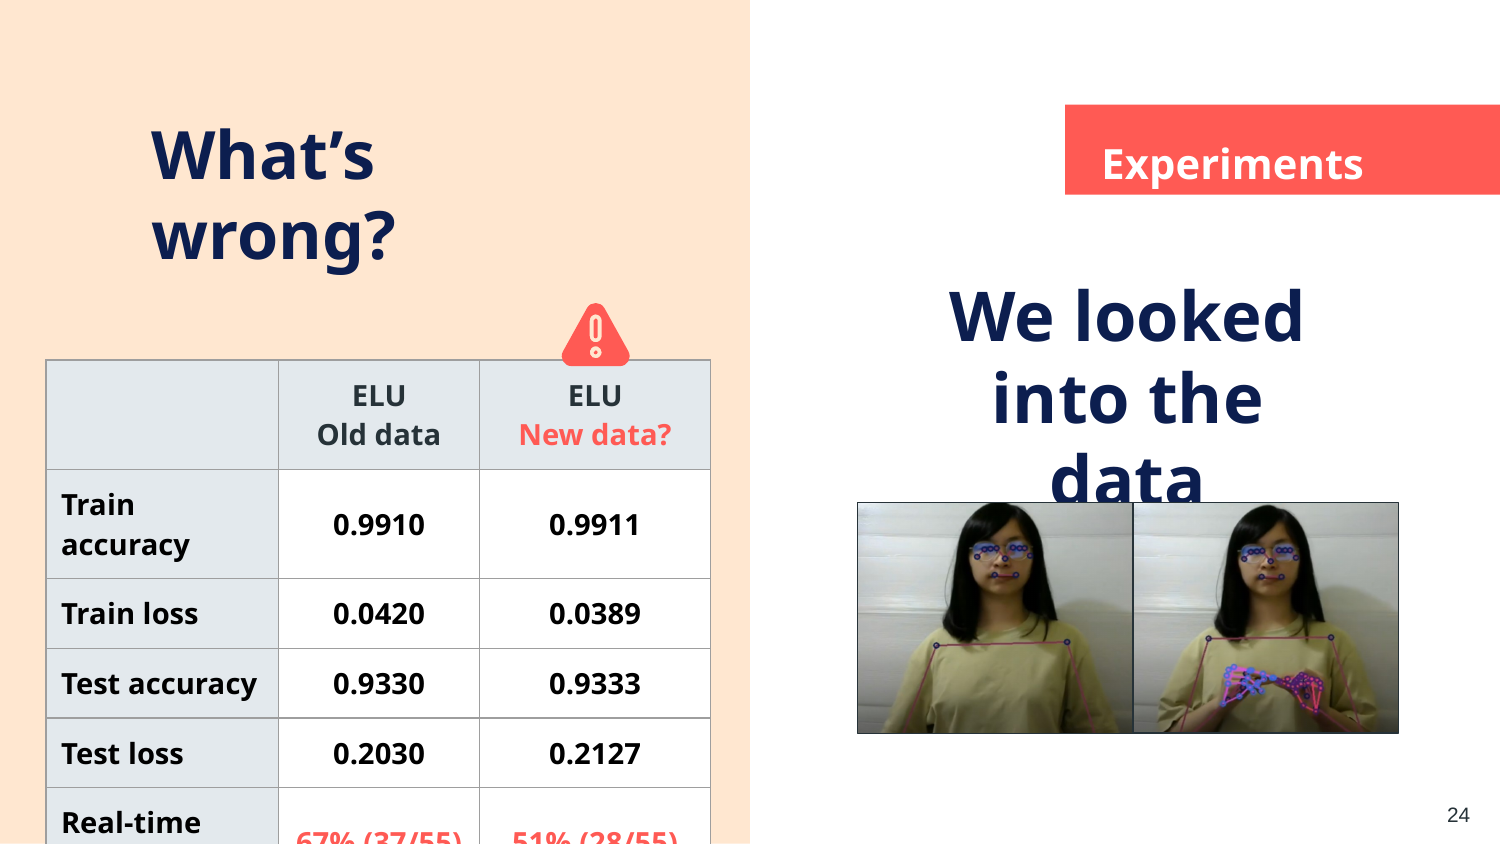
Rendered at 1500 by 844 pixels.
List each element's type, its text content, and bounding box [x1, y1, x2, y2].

table_cell 51% (28/55) [480, 788, 710, 844]
table_cell 0.0389 [480, 579, 710, 648]
text_box Experiments [1065, 110, 1423, 208]
table_cell Real-time test [47, 788, 278, 844]
table_header ELU Old data [279, 361, 479, 469]
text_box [857, 502, 1398, 733]
table_cell Test accuracy [47, 649, 278, 717]
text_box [559, 302, 633, 367]
table_header ELU New data? [480, 361, 710, 469]
list We looked into the data [892, 257, 1364, 501]
table_cell 0.9910 [279, 470, 479, 578]
table_cell 0.9333 [480, 649, 710, 717]
title What’s wrong? [136, 97, 621, 221]
subtitle 24 [1432, 782, 1494, 828]
table_header [47, 361, 278, 469]
table_cell Test loss [47, 719, 278, 787]
table_cell 0.0420 [279, 579, 479, 648]
table_cell 0.2127 [480, 719, 710, 787]
table_cell 0.9911 [480, 470, 710, 578]
table_cell Train loss [47, 579, 278, 648]
table_cell Train accuracy [47, 470, 278, 578]
text_box [1065, 104, 1500, 195]
table_cell 0.9330 [279, 649, 479, 717]
table_cell 67% (37/55) [279, 788, 479, 844]
text_box [0, 0, 750, 844]
table_cell 0.2030 [279, 719, 479, 787]
